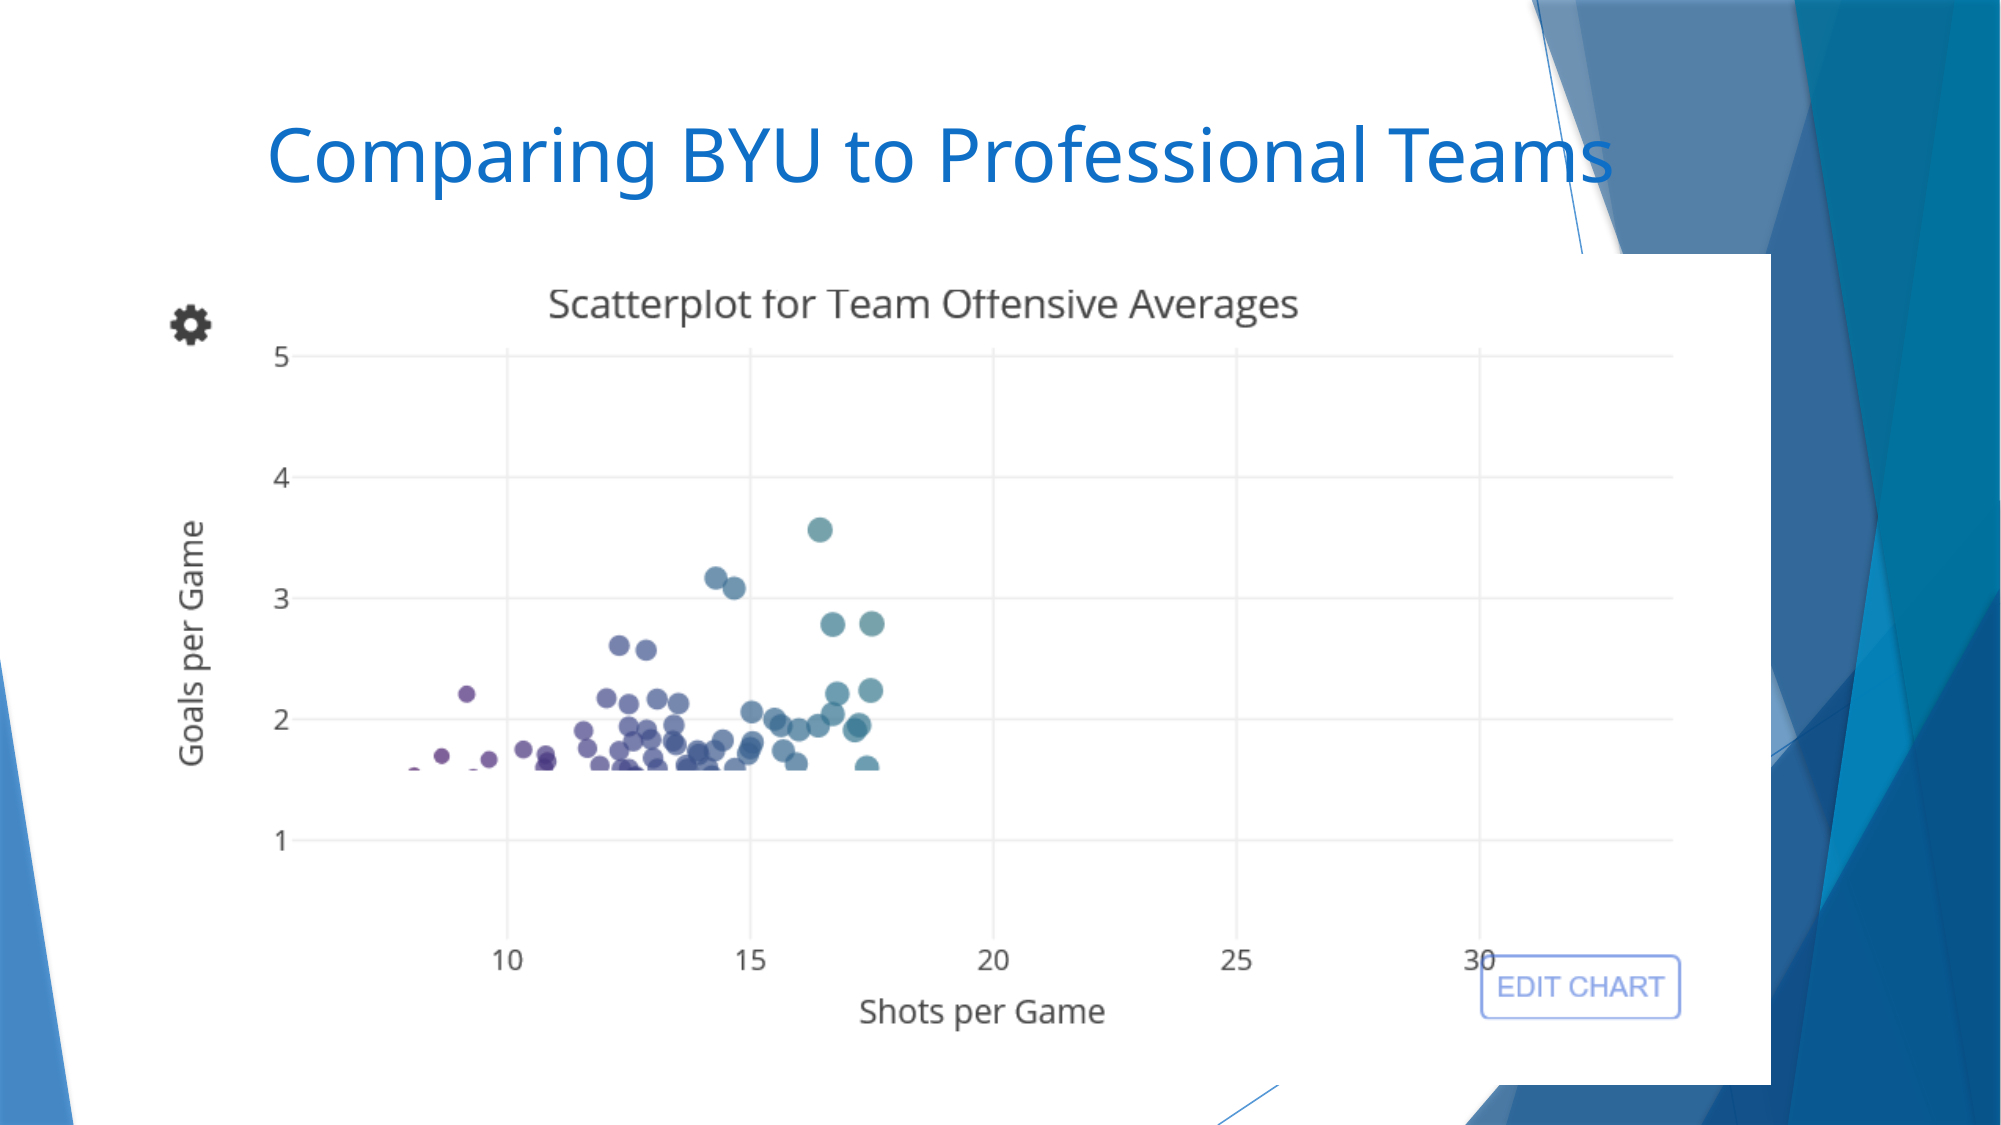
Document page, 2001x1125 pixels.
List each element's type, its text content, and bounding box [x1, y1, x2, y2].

picture [112, 254, 1771, 1085]
title Comparing BYU to Professional Teams [236, 99, 1647, 254]
